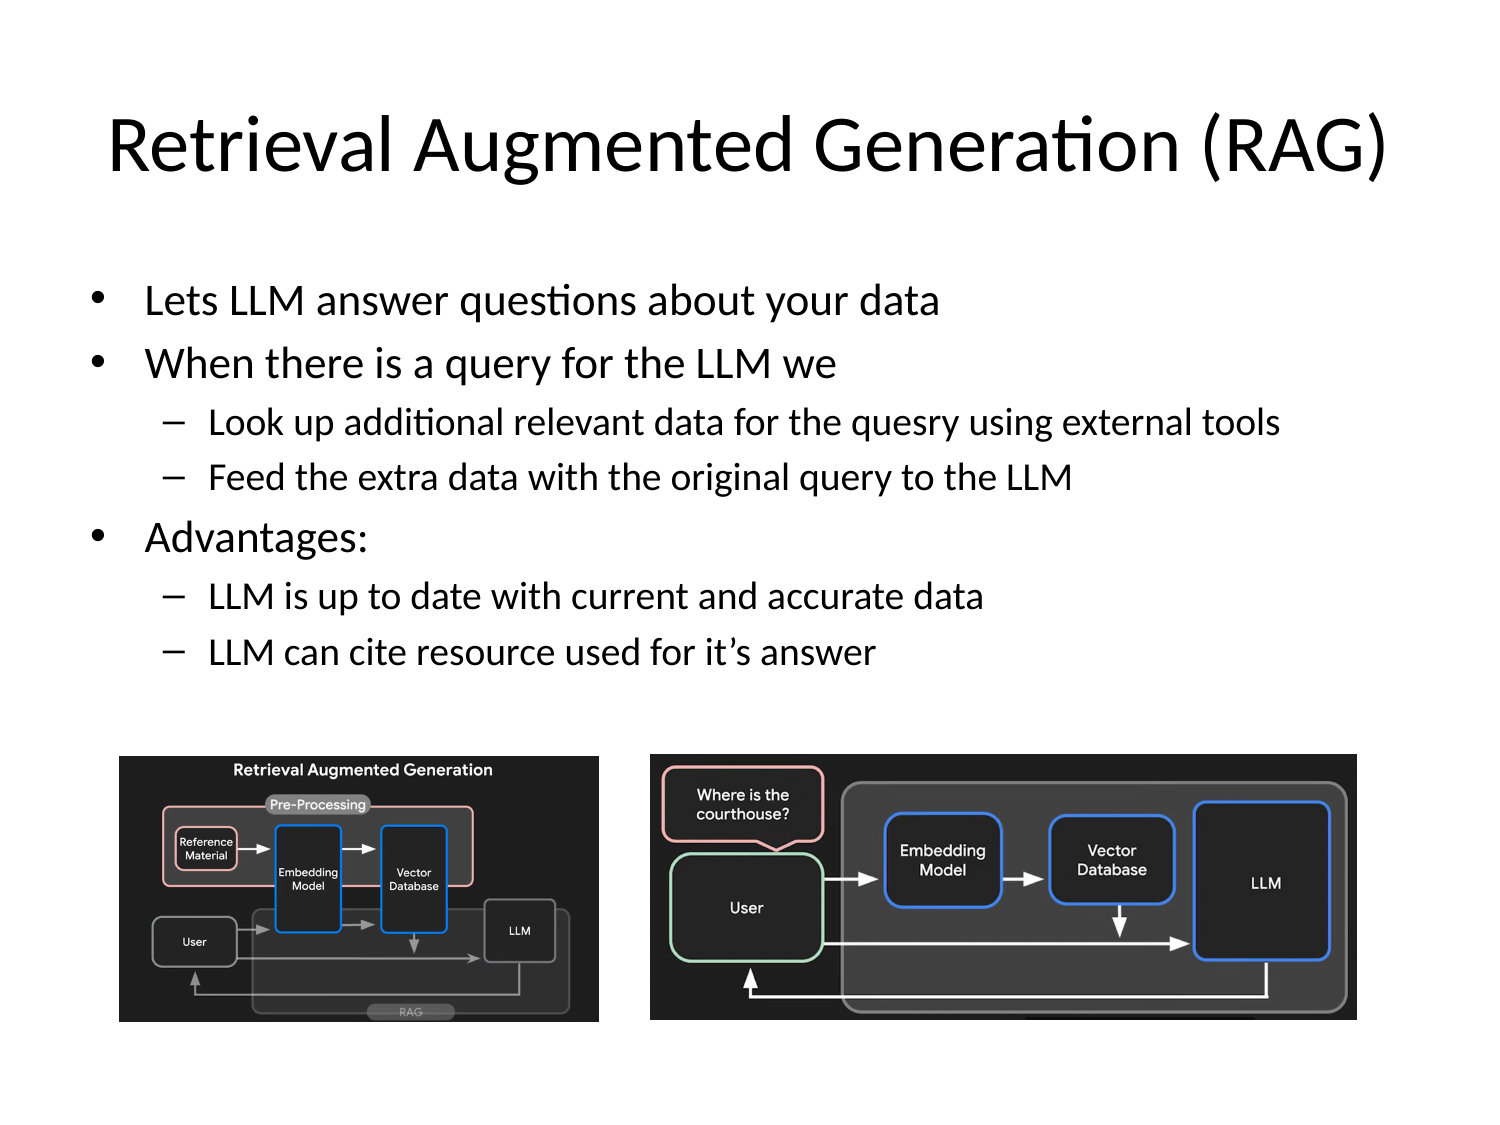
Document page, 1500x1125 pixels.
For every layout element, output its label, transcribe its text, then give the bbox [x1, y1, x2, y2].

list Lets LLM answer questions about your data When there is a query for the LLM we Look up additional relevant data for the quesry using external tools Feed the extra data with the original query to the LLM Advantages: LLM is up to date with current and accurate data LLM can cite resource used for it’s answer [75, 262, 1425, 685]
picture [119, 755, 600, 1022]
title Retrieval Augmented Generation (RAG) [37, 45, 1462, 233]
picture [650, 754, 1357, 1021]
